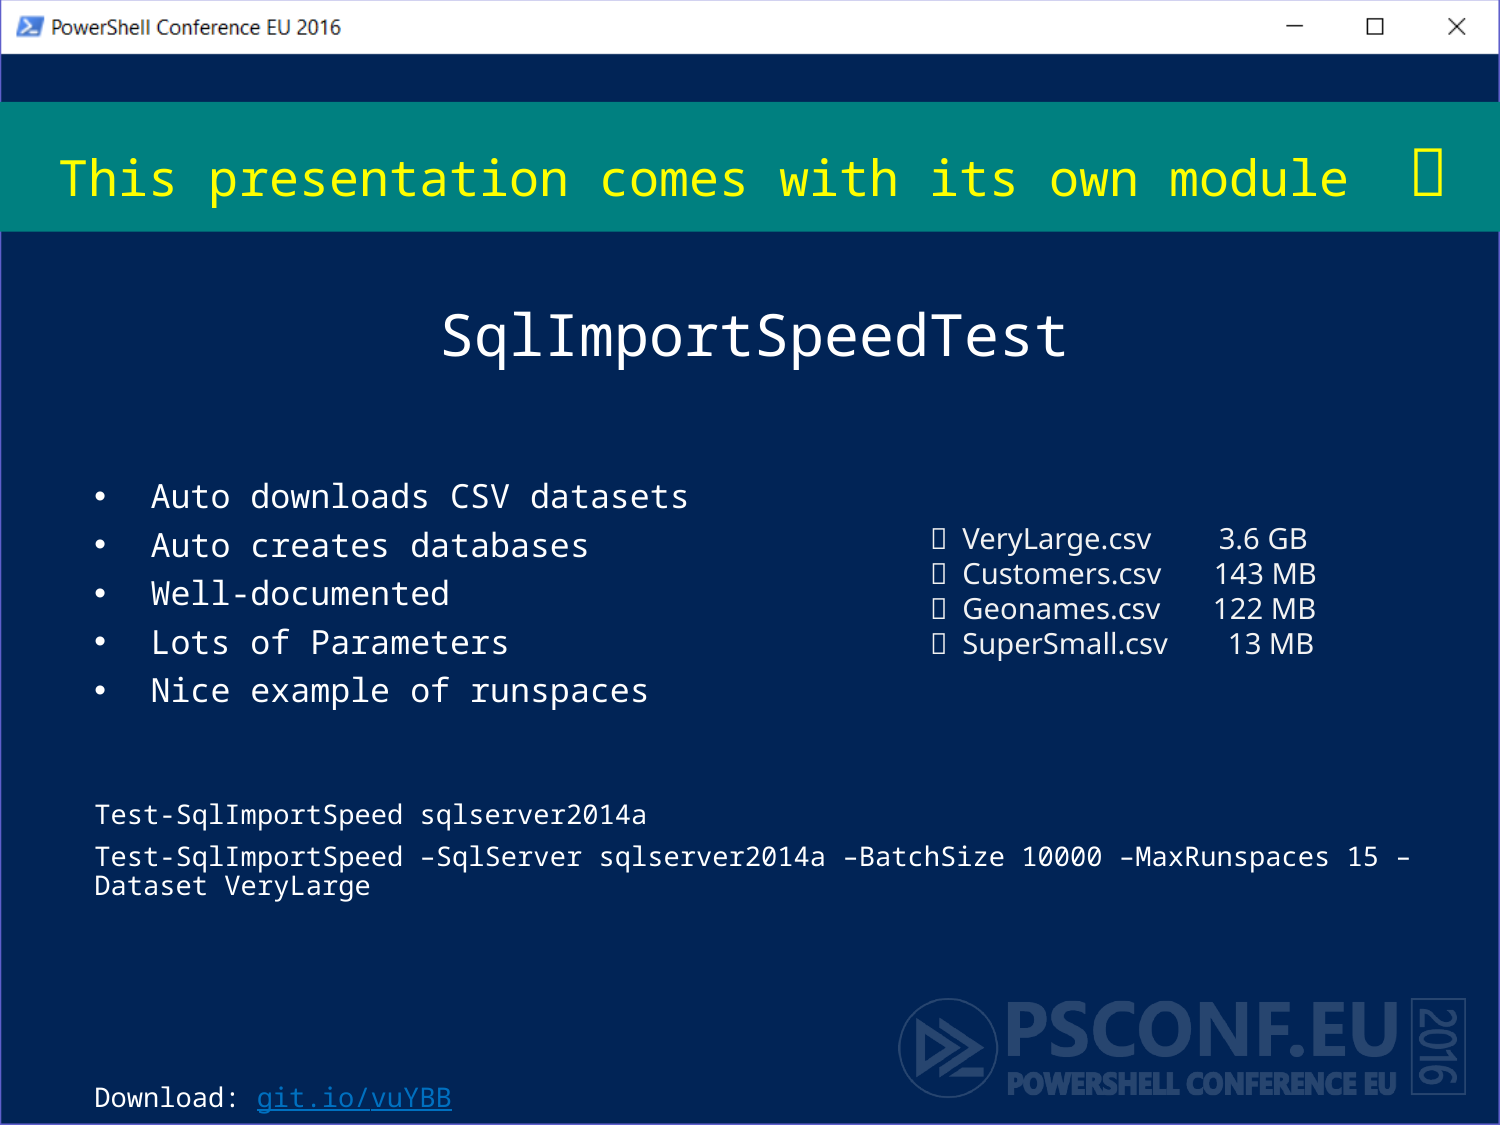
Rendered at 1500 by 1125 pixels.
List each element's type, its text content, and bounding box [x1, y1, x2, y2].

text_box SqlImportSpeedTest [424, 290, 1084, 376]
text_box  VeryLarge.csv 3.6 GB  Customers.csv 143 MB  Geonames.csv 122 MB  SuperSmall.csv 13 MB [915, 512, 1428, 668]
picture [0, 0, 1500, 101]
title This presentation comes with its own module  [0, 101, 1500, 232]
picture [0, 232, 1500, 1125]
text_box Auto downloads CSV datasets Auto creates databases Well-documented Lots of Parameters Nice example of runspaces Test-SqlImportSpeed sqlserver2014a Test-SqlImportSpeed –SqlServer sqlserver2014a –BatchSize 10000 –MaxRunspaces 15 –Dataset VeryLarge Download: git.io/vuYBB [70, 456, 1471, 1125]
